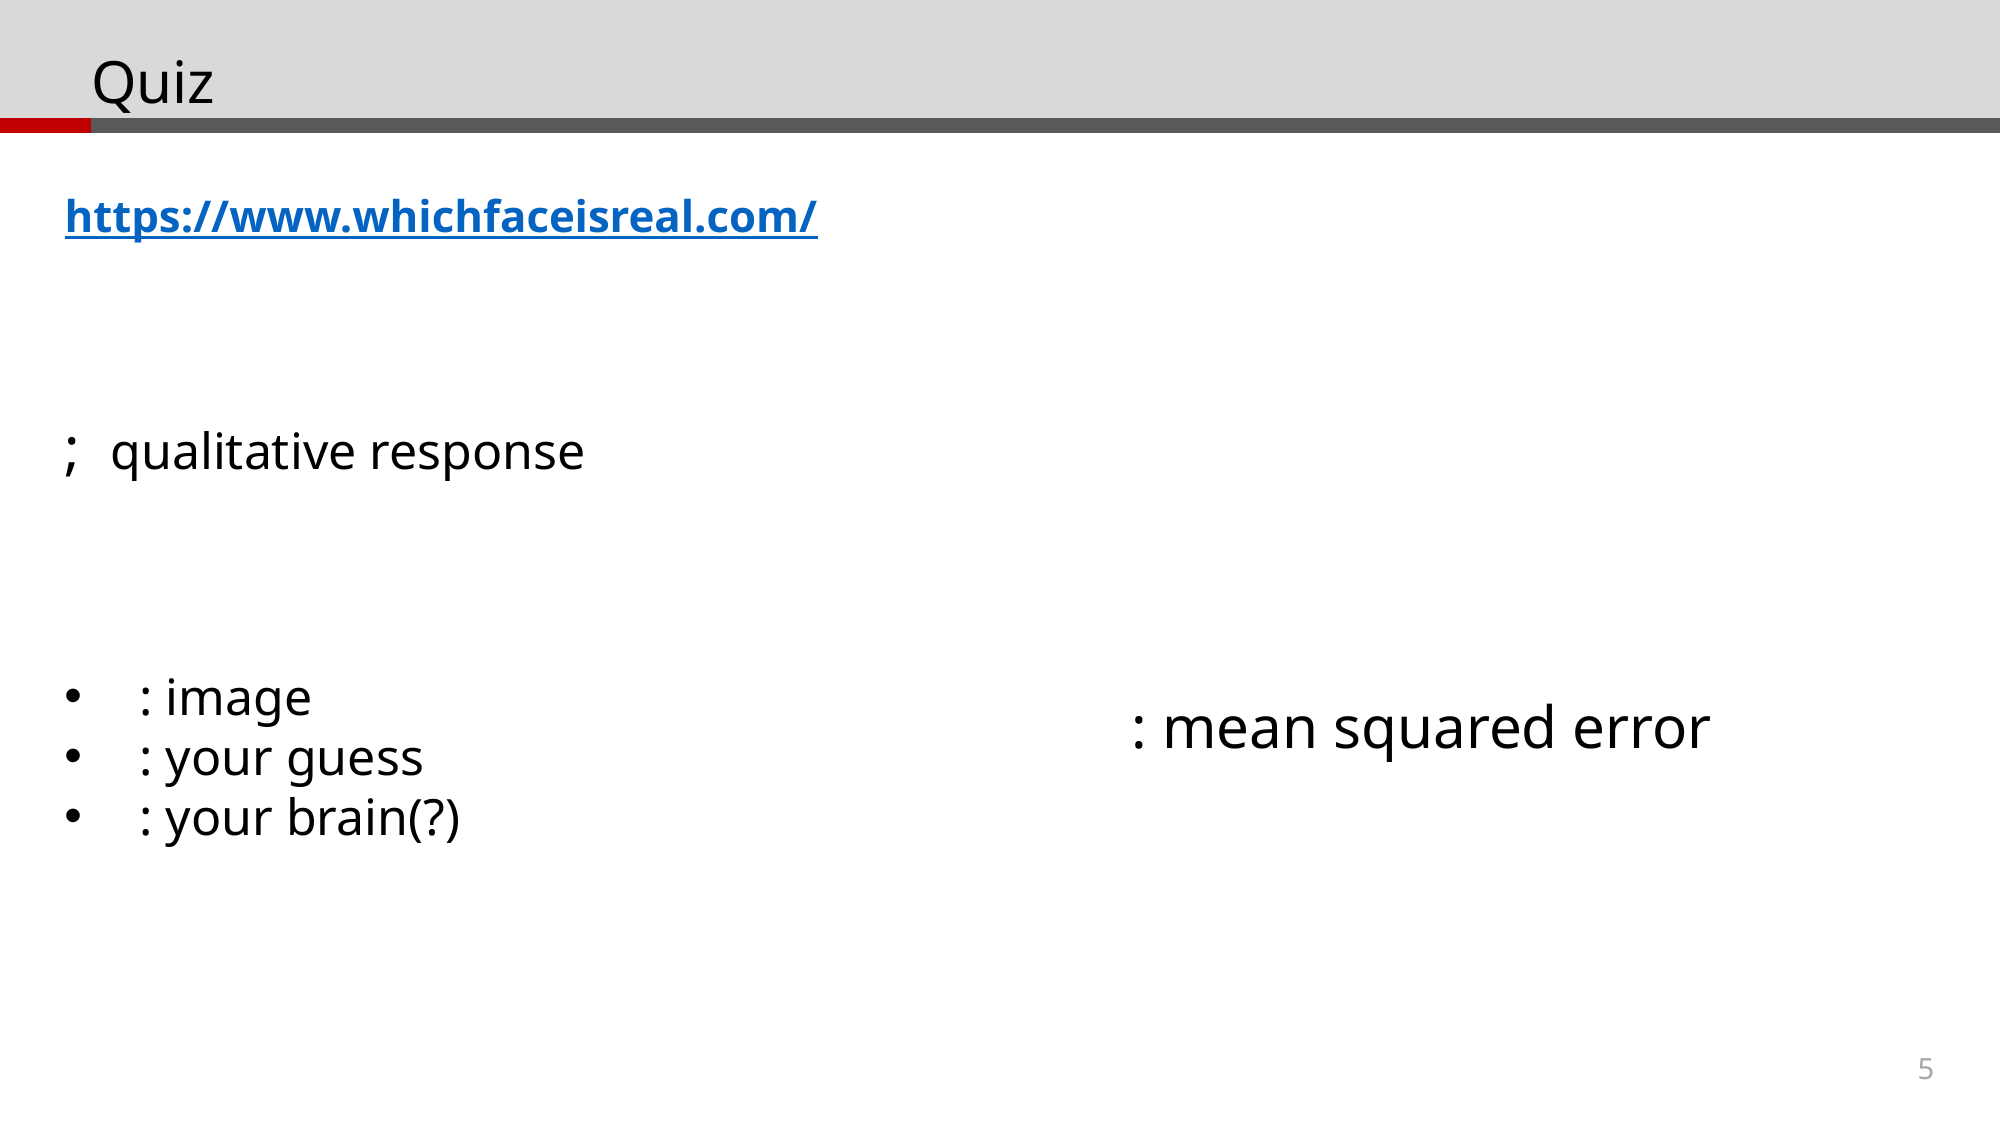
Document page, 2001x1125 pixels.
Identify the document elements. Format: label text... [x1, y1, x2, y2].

slide_number 5 [1618, 1042, 1949, 1103]
title Quiz [91, 0, 1949, 115]
list https://www.whichfaceisreal.com/ [49, 181, 1949, 364]
